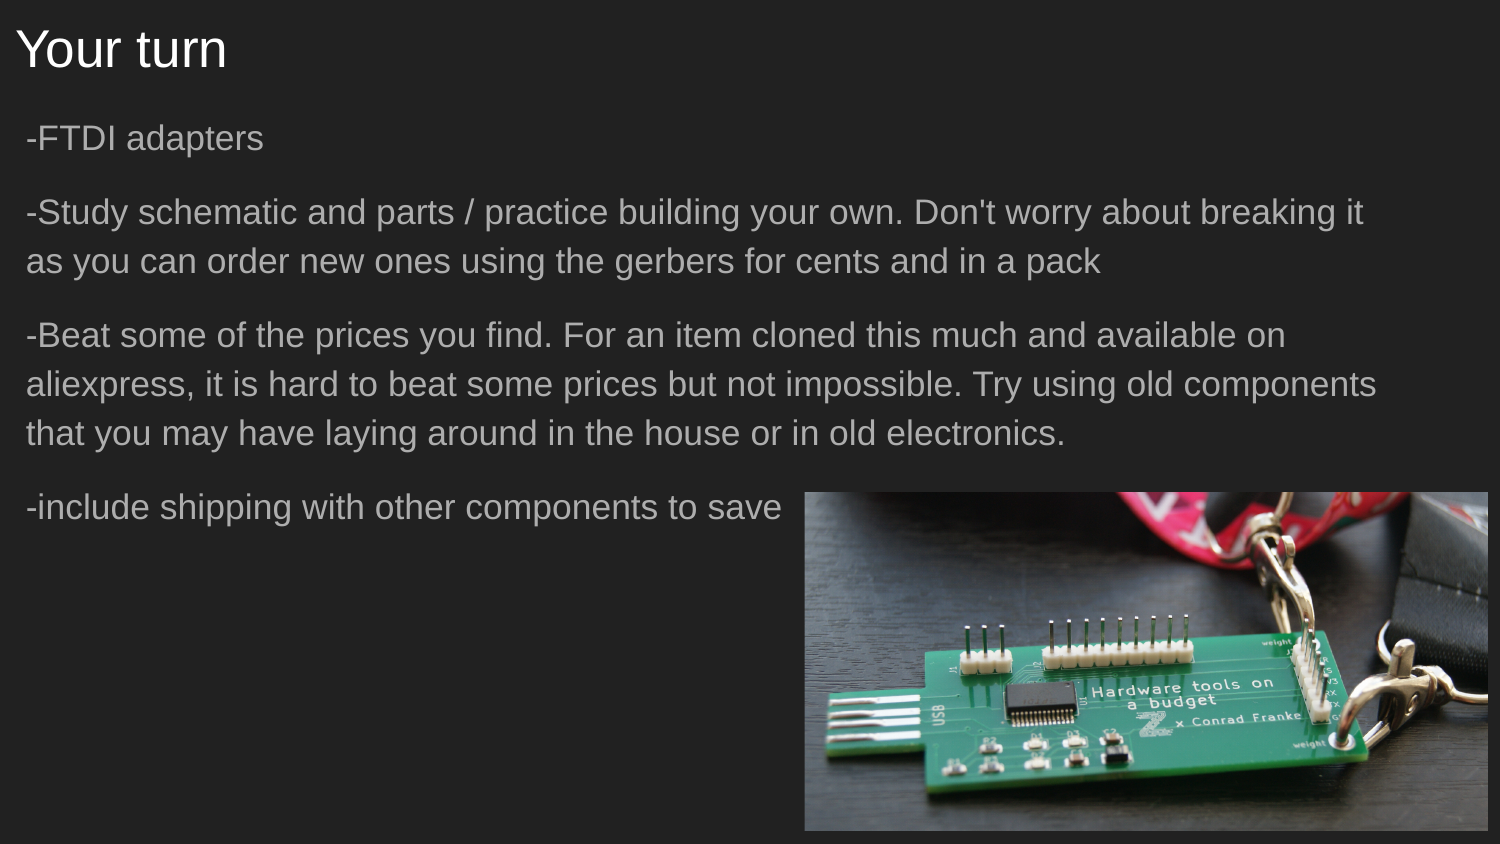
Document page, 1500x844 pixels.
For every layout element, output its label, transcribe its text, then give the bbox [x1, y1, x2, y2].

picture [804, 492, 1489, 831]
title Your turn [0, 0, 1398, 94]
list -FTDI adapters -Study schematic and parts / practice building your own. Don't worry about breaking it as you can order new ones using the gerbers for cents and in a pack -Beat some of the prices you find. For an item cloned this much and available on aliexpress, it is hard to beat some prices but not impossible. Try using old components that you may have laying around in the house or in old electronics. -include shipping with other components to save [10, 93, 1409, 564]
